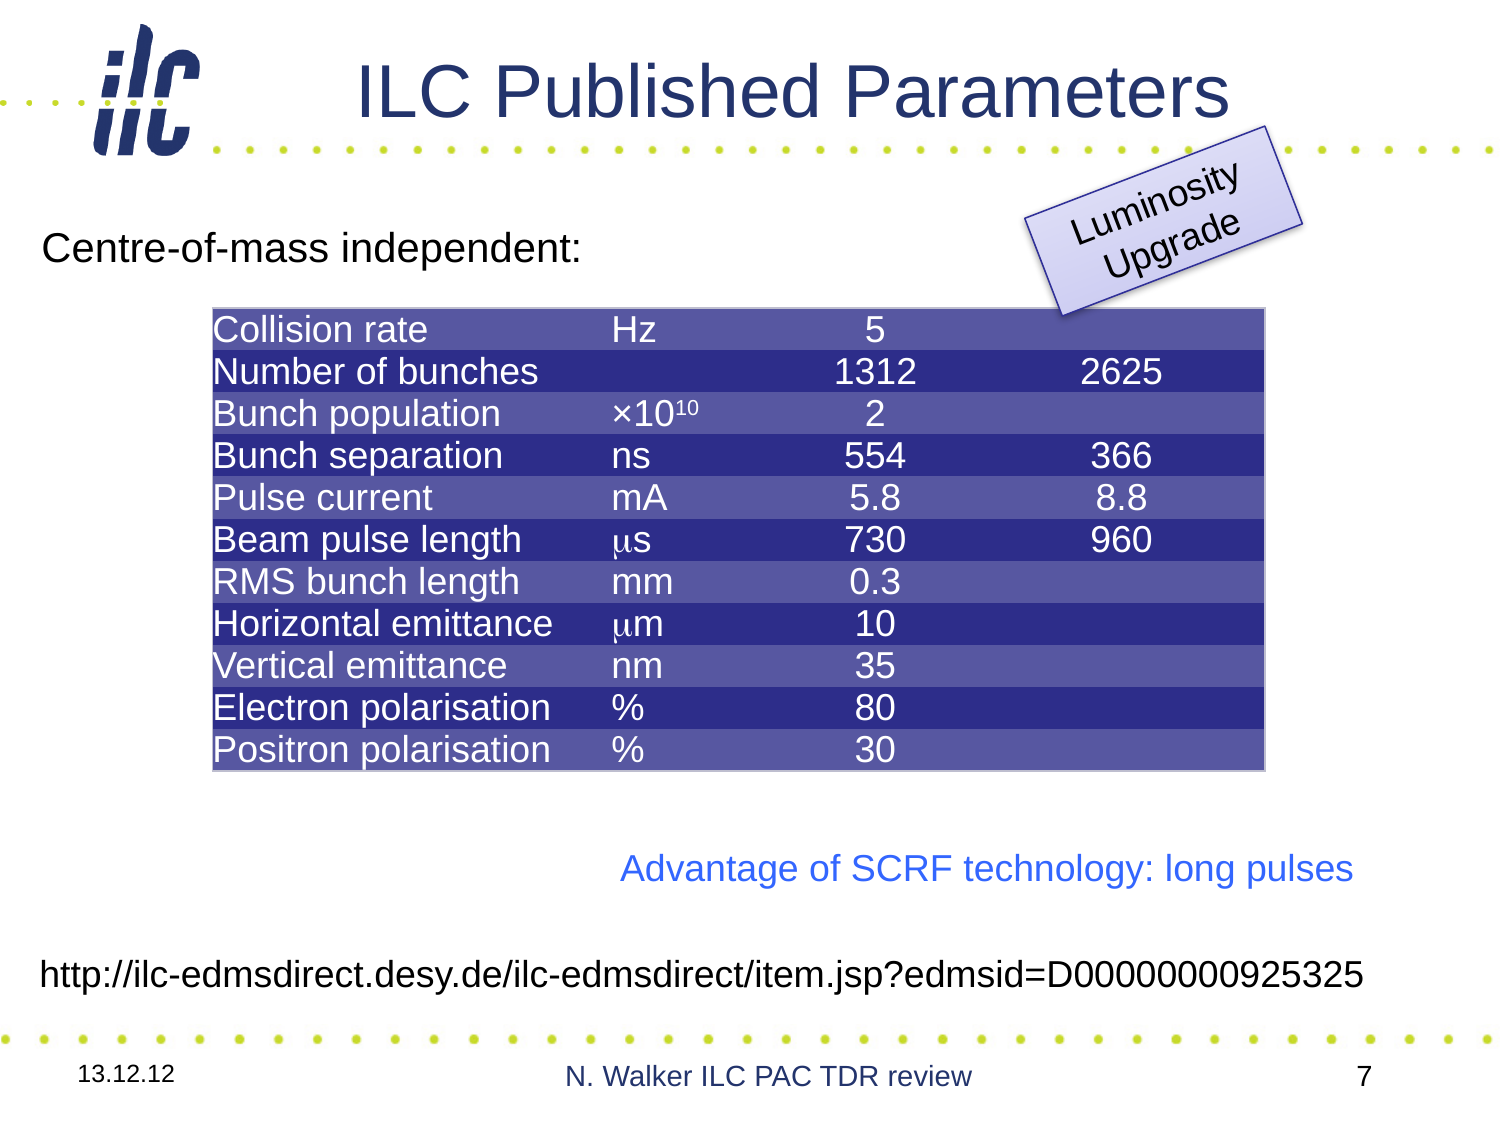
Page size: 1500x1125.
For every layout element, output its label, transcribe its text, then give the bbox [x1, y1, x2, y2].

picture [1376, 137, 1500, 163]
table_cell 366 [978, 434, 1264, 476]
table_cell % [611, 687, 772, 729]
table_cell ×1010 [611, 392, 772, 434]
picture [0, 1024, 1500, 1055]
table_cell [978, 392, 1264, 434]
table_cell [978, 561, 1264, 603]
table_cell 35 [772, 645, 978, 687]
table_cell mm [611, 603, 772, 645]
table_cell [978, 603, 1264, 645]
slide_number 7 [1074, 1049, 1388, 1125]
text_box Advantage of SCRF technology: long pulses [605, 836, 1370, 897]
table_cell Number of bunches [213, 350, 611, 392]
text_box Luminosity Upgrade [1024, 125, 1304, 317]
table_cell [978, 645, 1264, 687]
table_cell Electron polarisation [213, 687, 611, 729]
table_cell Vertical emittance [213, 645, 611, 687]
table_cell ms [611, 519, 772, 561]
table_cell Bunch population [213, 392, 611, 434]
table_cell 960 [978, 519, 1264, 561]
table_cell nm [611, 645, 772, 687]
table_cell RMS bunch length [213, 561, 611, 603]
table_cell [978, 687, 1264, 729]
title ILC Published Parameters [212, 12, 1376, 163]
table_cell ns [611, 434, 772, 476]
table_cell 554 [772, 434, 978, 476]
table_cell Bunch separation [213, 434, 611, 476]
picture [0, 24, 200, 156]
table_cell 730 [772, 519, 978, 561]
table_cell 5.8 [772, 476, 978, 519]
table_header [978, 309, 1264, 350]
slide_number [62, 1049, 462, 1125]
table_cell mA [611, 476, 772, 519]
table_cell 2 [772, 392, 978, 434]
table_cell 1312 [772, 350, 978, 392]
table_cell 30 [772, 729, 978, 770]
table_cell 80 [772, 687, 978, 729]
table_cell 8.8 [978, 476, 1264, 519]
table_cell Horizontal emittance [213, 603, 611, 645]
table_header Collision rate [213, 309, 611, 350]
table_cell [611, 350, 772, 392]
table_cell Pulse current [213, 476, 611, 519]
table_cell Beam pulse length [213, 519, 611, 561]
text_box http://ilc-edmsdirect.desy.de/ilc-edmsdirect/item.jsp?edmsid=D00000000925325 [24, 942, 1435, 1002]
table_cell 0.3 [772, 561, 978, 603]
table_cell mm [611, 561, 772, 603]
table_cell 10 [772, 603, 978, 645]
table_cell 2625 [978, 350, 1264, 392]
table_cell Positron polarisation [213, 729, 611, 770]
table_cell [978, 729, 1264, 770]
table_header 5 [772, 309, 978, 350]
table_cell % [611, 729, 772, 770]
text_box Centre-of-mass independent: [26, 213, 598, 279]
footer N. Walker ILC PAC TDR review [462, 1049, 1074, 1125]
table_header Hz [611, 309, 772, 350]
